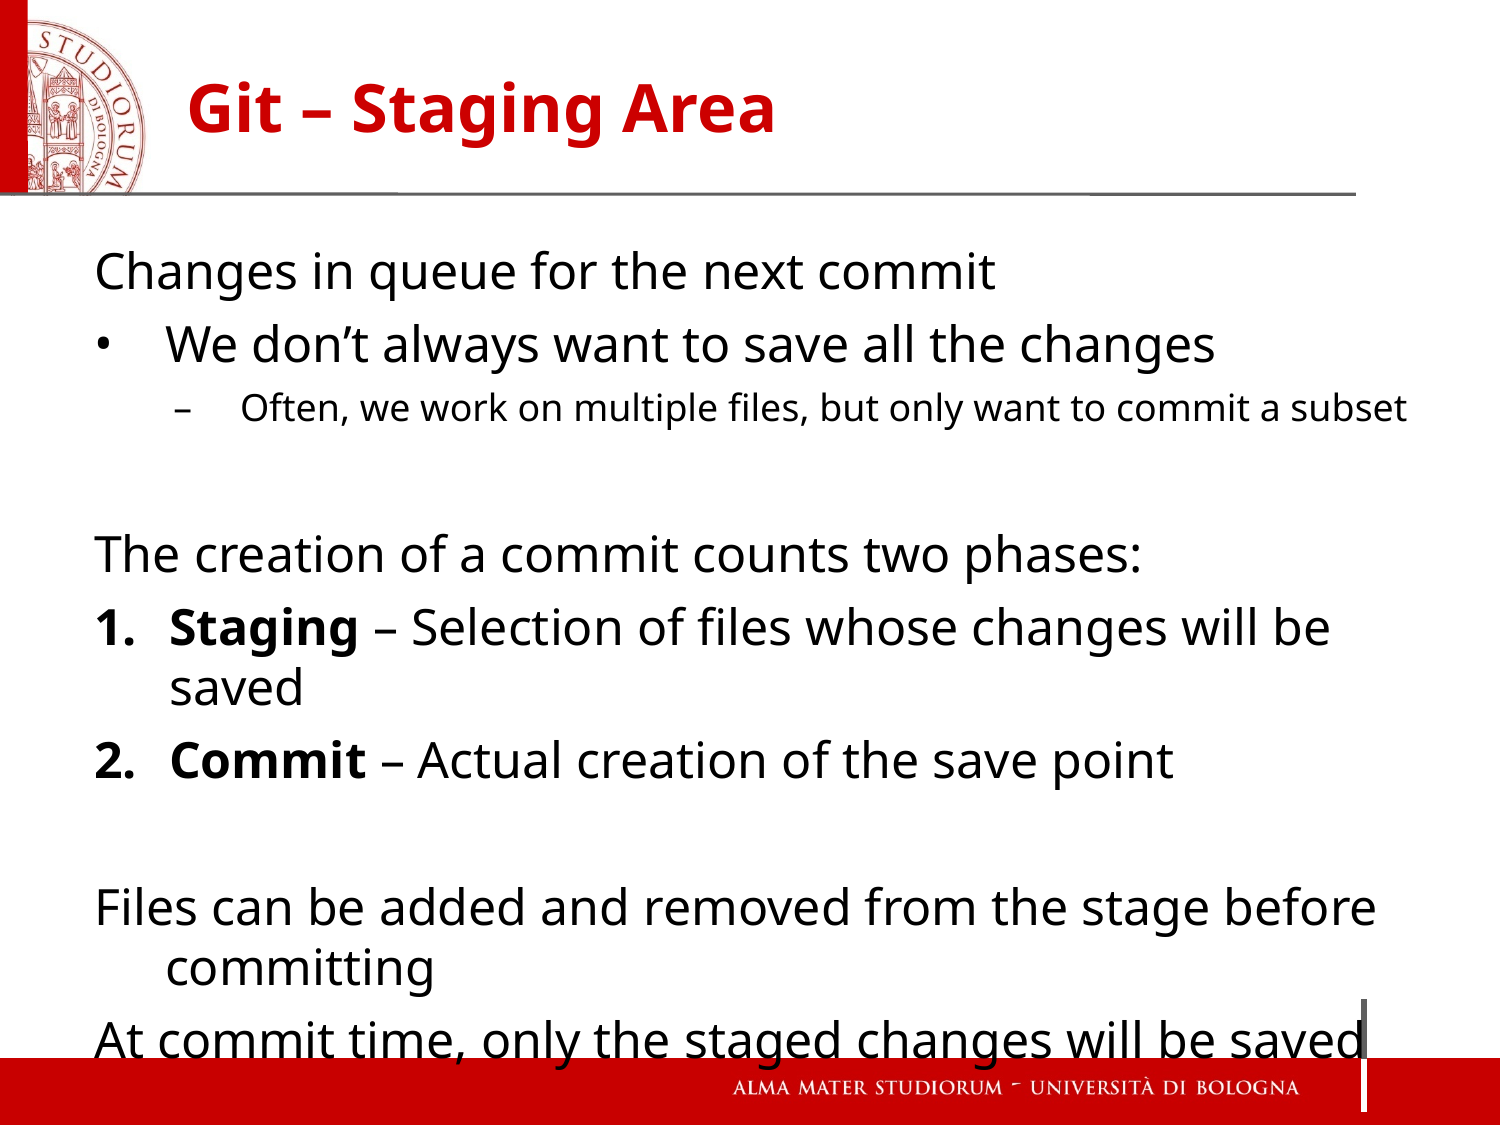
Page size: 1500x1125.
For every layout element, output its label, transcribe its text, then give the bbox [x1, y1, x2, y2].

title Git – Staging Area [171, 63, 1425, 149]
list Changes in queue for the next commit We don’t always want to save all the changes Often, we work on multiple files, but only want to commit a subset The creation of a commit counts two phases: Staging – Selection of files whose changes will be saved Commit – Actual creation of the save point Files can be added and removed from the stage before committing At commit time, only the staged changes will be saved [75, 231, 1469, 1030]
picture [28, 16, 151, 192]
picture [0, 1058, 1500, 1125]
